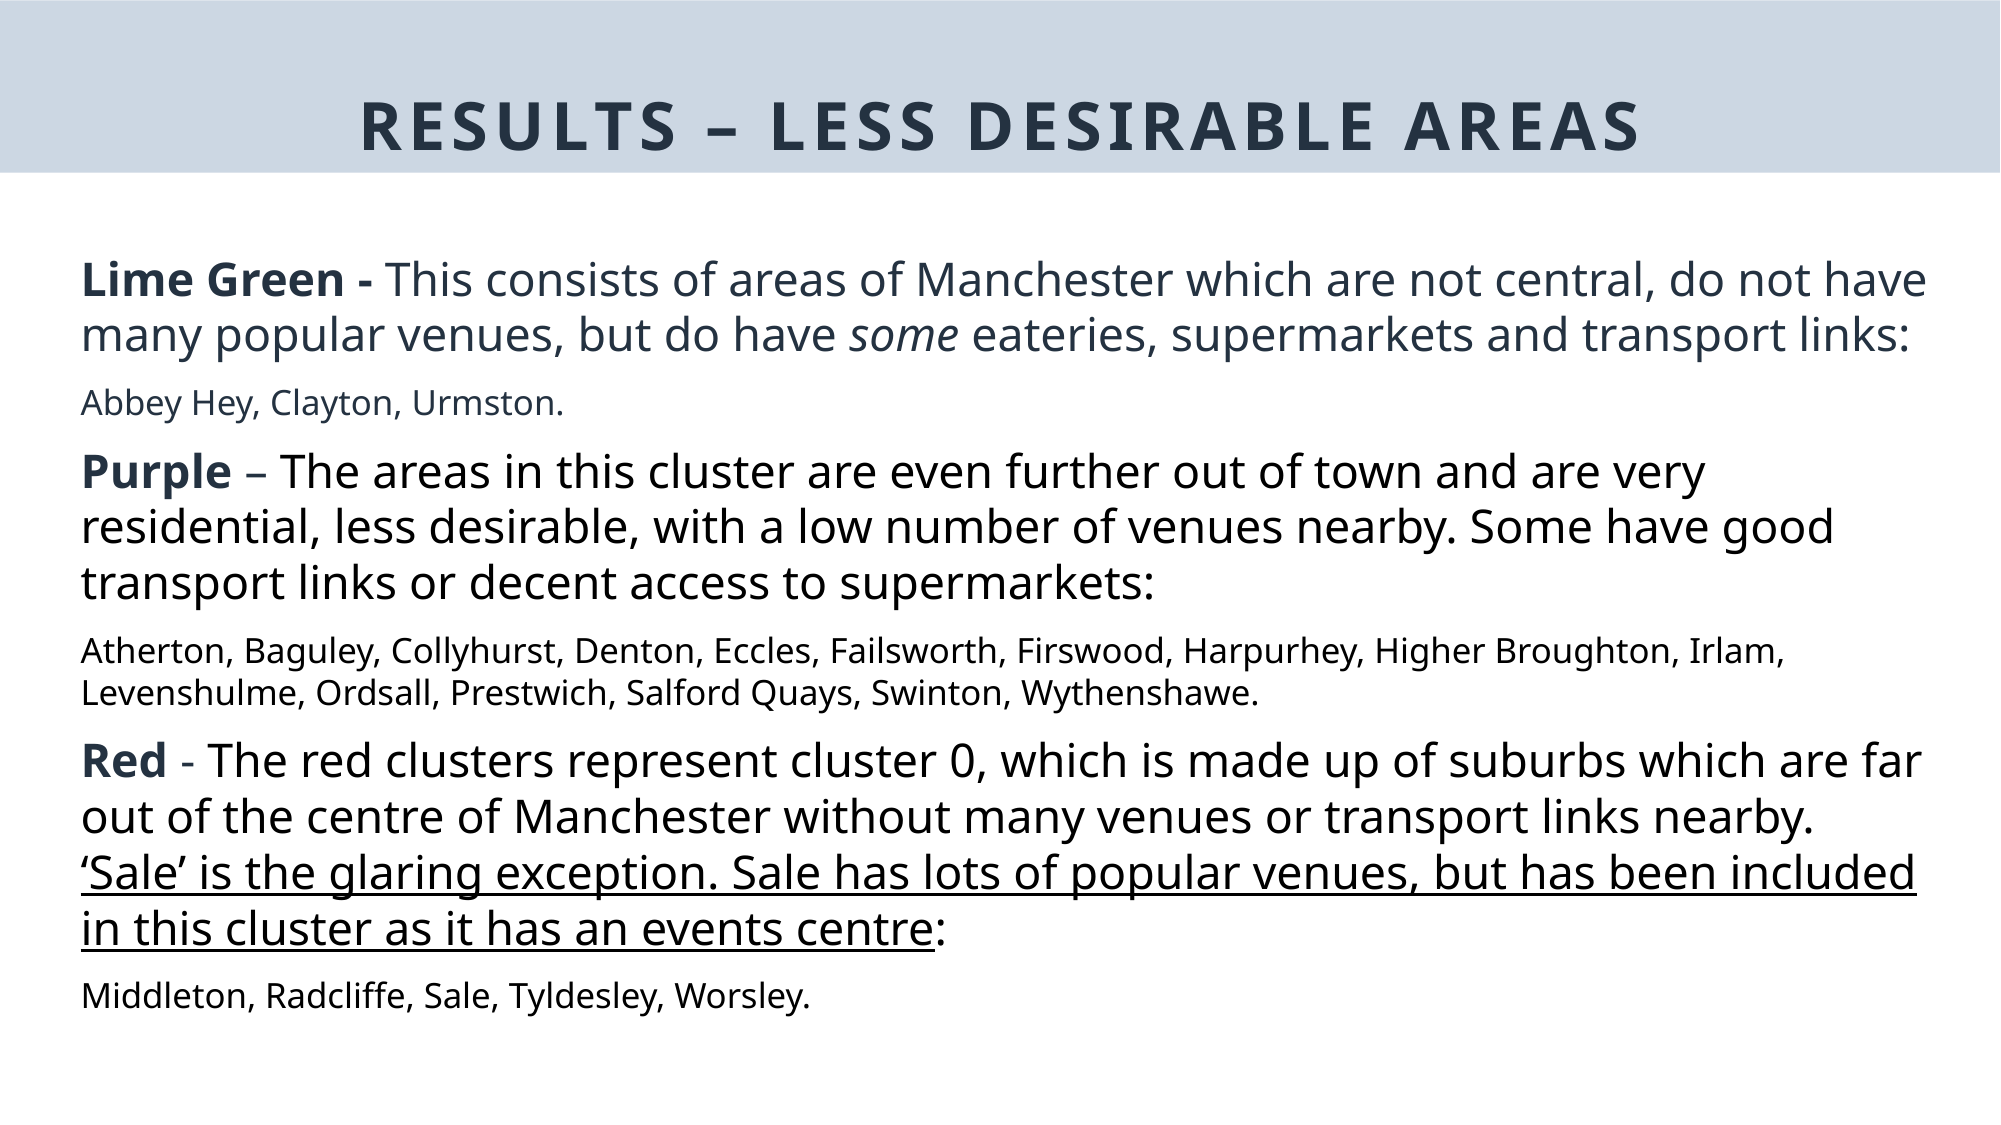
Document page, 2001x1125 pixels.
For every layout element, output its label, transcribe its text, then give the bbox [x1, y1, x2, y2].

text_box Results – less desirable areas [0, 0, 2000, 173]
list Lime Green - This consists of areas of Manchester which are not central, do not have many popular venues, but do have some eateries, supermarkets and transport links: Abbey Hey, Clayton, Urmston. Purple – The areas in this cluster are even further out of town and are very residential, less desirable, with a low number of venues nearby. Some have good transport links or decent access to supermarkets: Atherton, Baguley, Collyhurst, Denton, Eccles, Failsworth, Firswood, Harpurhey, Higher Broughton, Irlam, Levenshulme, Ordsall, Prestwich, Salford Quays, Swinton, Wythenshawe. Red - The red clusters represent cluster 0, which is made up of suburbs which are far out of the centre of Manchester without many venues or transport links nearby. ‘Sale’ is the glaring exception. Sale has lots of popular venues, but has been included in this cluster as it has an events centre: Middleton, Radcliffe, Sale, Tyldesley, Worsley. [65, 242, 1947, 1075]
